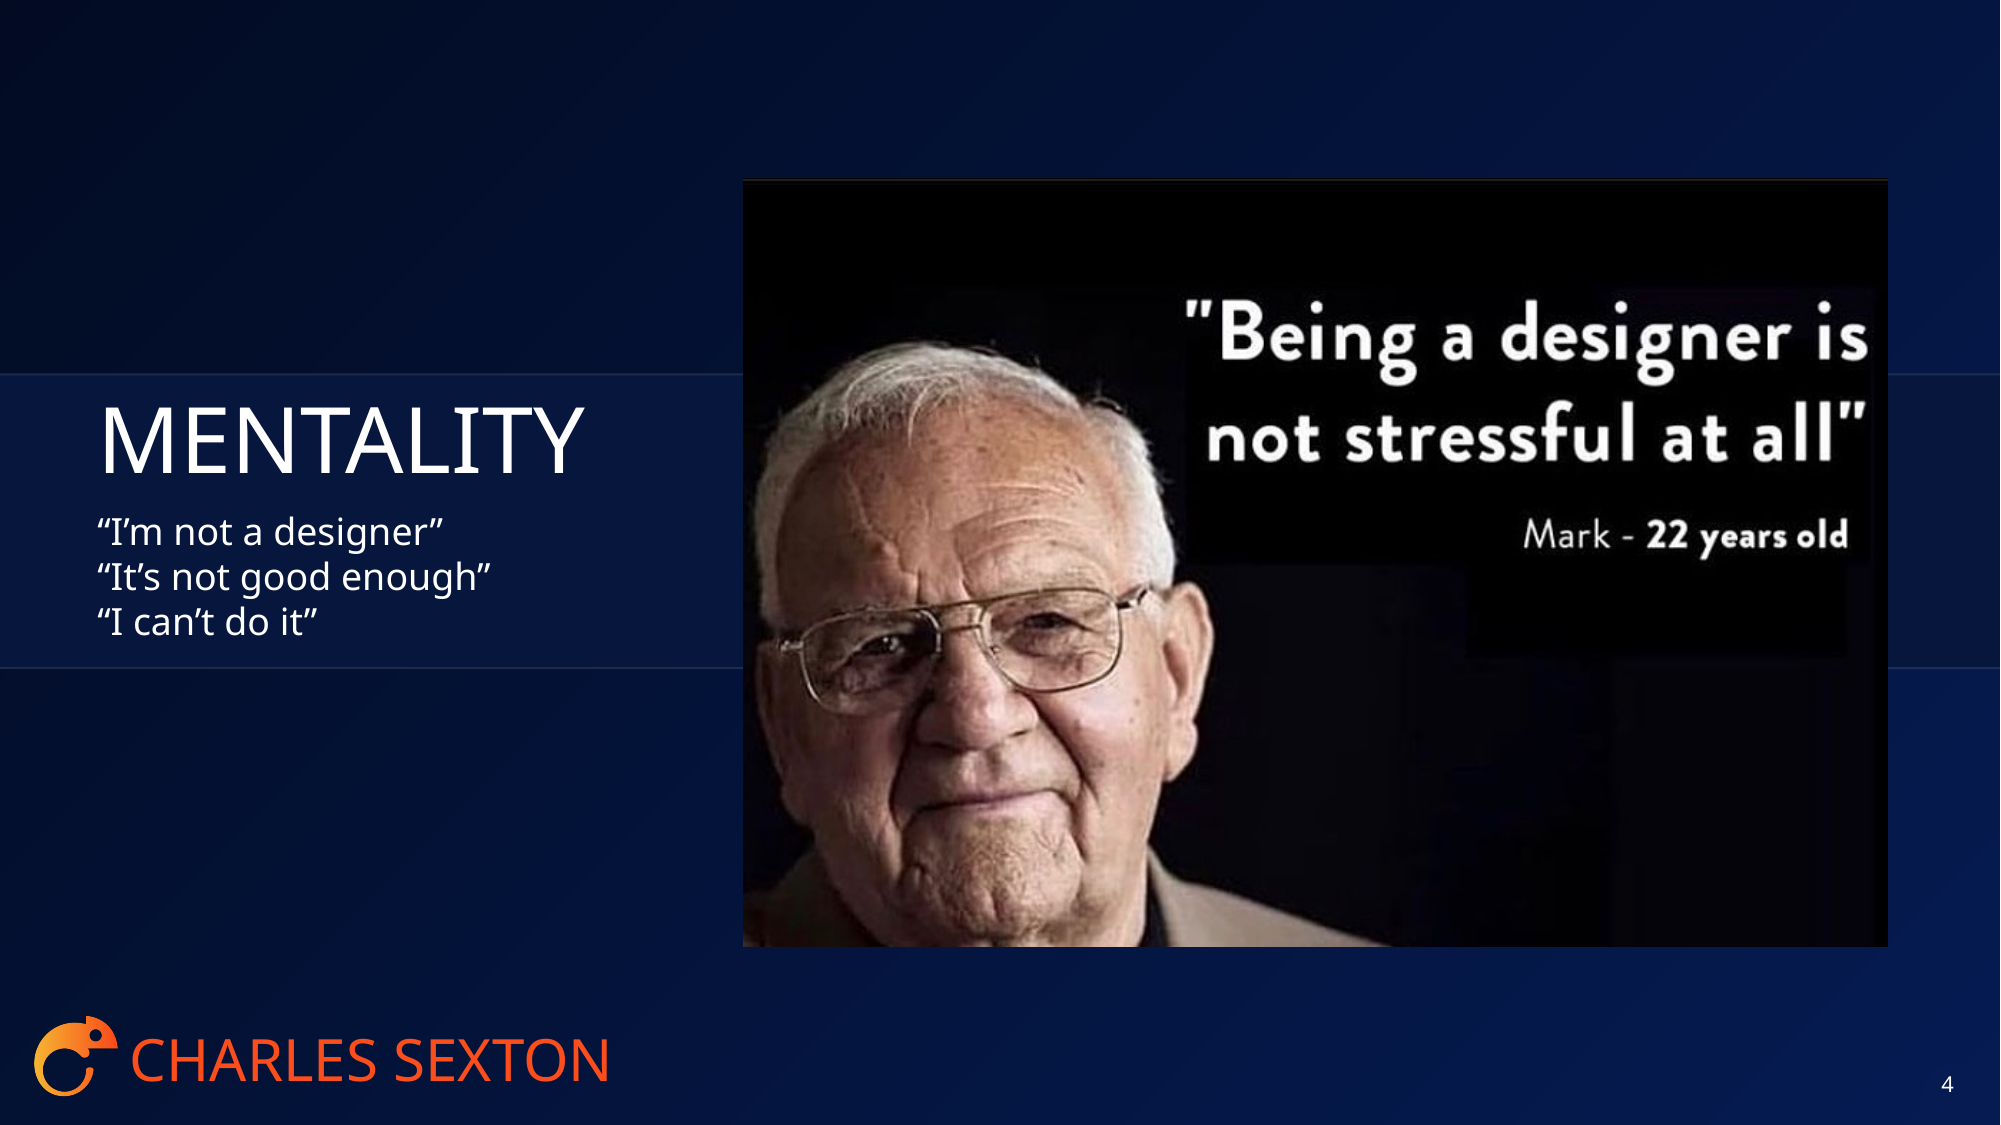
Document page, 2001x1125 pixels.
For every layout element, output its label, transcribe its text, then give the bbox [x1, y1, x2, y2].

text_box [0, 373, 743, 669]
slide_number 4 [1904, 1055, 1991, 1116]
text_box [82, 374, 743, 653]
picture [743, 178, 1888, 947]
text_box CHARLES SEXTON [115, 1015, 629, 1100]
text_box [1888, 373, 2000, 669]
picture [33, 1015, 119, 1097]
